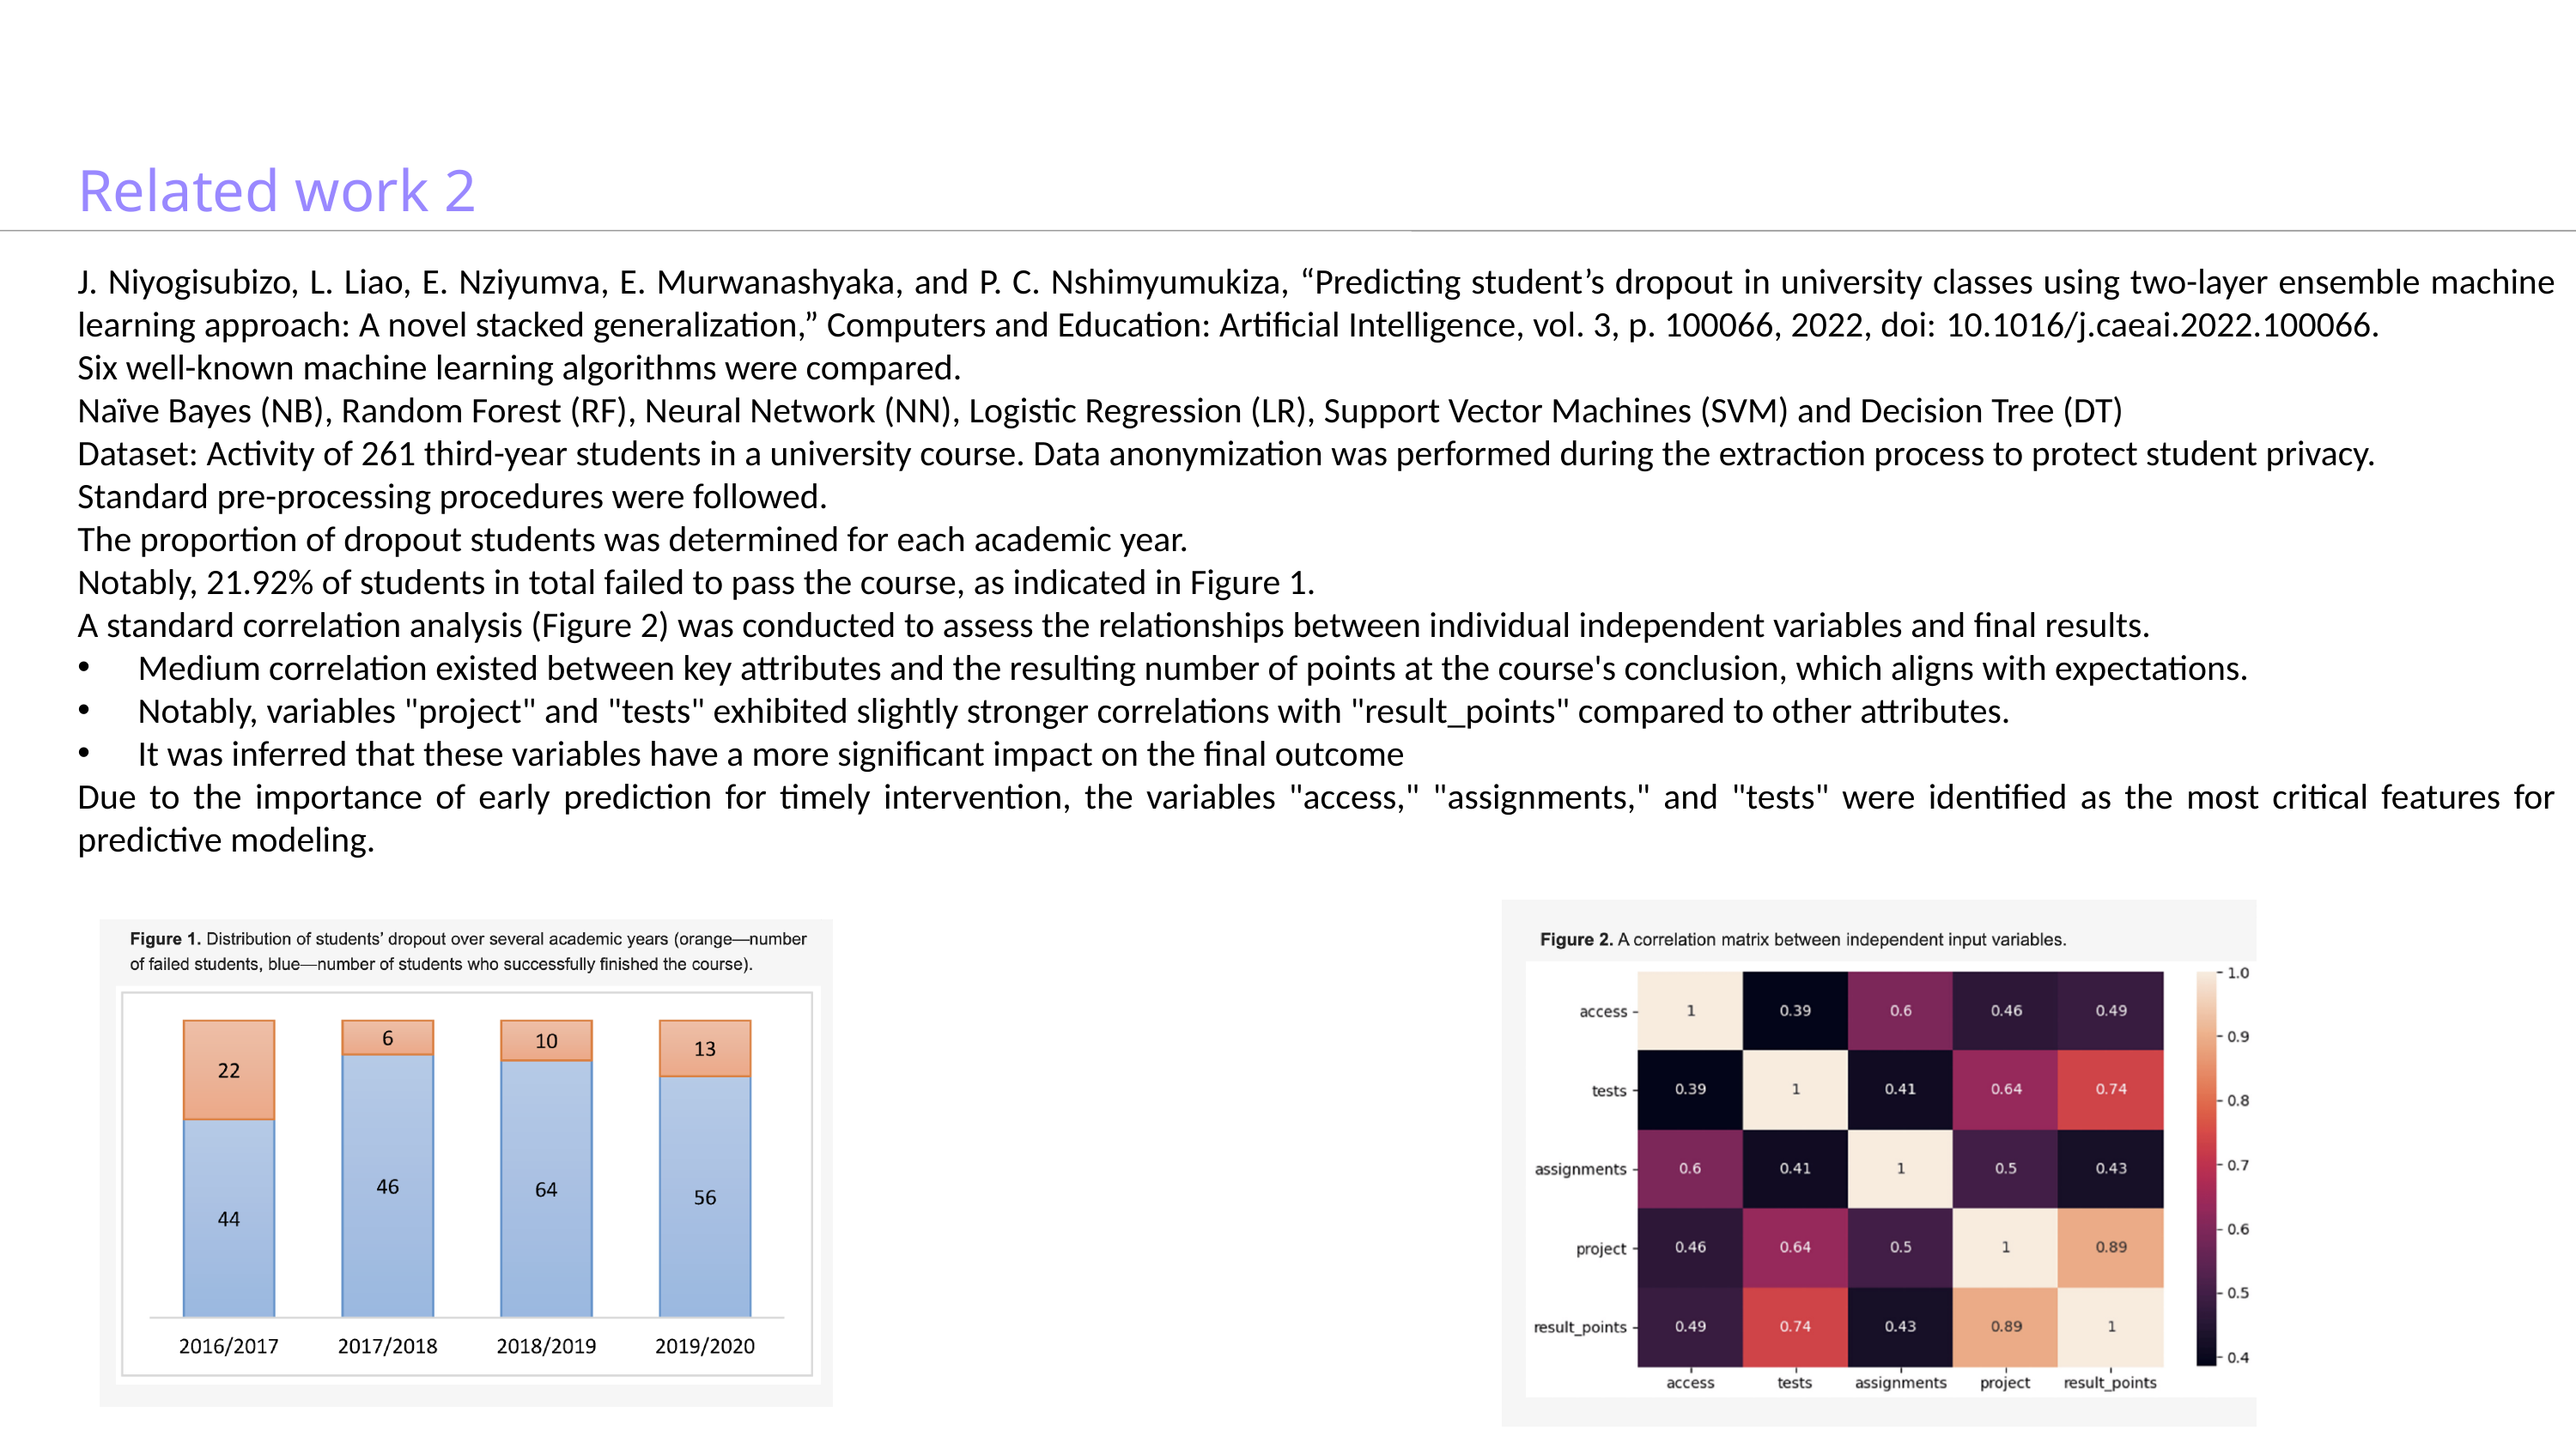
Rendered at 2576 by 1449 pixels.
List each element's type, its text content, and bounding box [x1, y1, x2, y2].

text_box J. Niyogisubizo, L. Liao, E. Nziyumva, E. Murwanashyaka, and P. C. Nshimyumukiza, “Predicting student’s dropout in university classes using two-layer ensemble machine learning approach: A novel stacked generalization,” Computers and Education: Artificial Intelligence, vol. 3, p. 100066, 2022, doi: 10.1016/j.caeai.2022.100066. Six well-known machine learning algorithms were compared. Naïve Bayes (NB), Random Forest (RF), Neural Network (NN), Logistic Regression (LR), Support Vector Machines (SVM) and Decision Tree (DT) Dataset: Activity of 261 third-year students in a university course. Data anonymization was performed during the extraction process to protect student privacy. Standard pre-processing procedures were followed. The proportion of dropout students was determined for each academic year. Notably, 21.92% of students in total failed to pass the course, as indicated in Figure 1. A standard correlation analysis (Figure 2) was conducted to assess the relationships between individual independent variables and final results. Medium correlation existed between key attributes and the resulting number of points at the course's conclusion, which aligns with expectations. Notably, variables "project" and "tests" exhibited slightly stronger correlations with "result_points" compared to other attributes. It was inferred that these variables have a more significant impact on the final outcome Due to the importance of early prediction for timely intervention, the variables "access," "assignments," and "tests" were identified as the most critical features for predictive modeling. [77, 258, 2557, 936]
picture [99, 919, 833, 1407]
text_box Related work 2 [77, 0, 668, 223]
picture [1502, 900, 2257, 1427]
